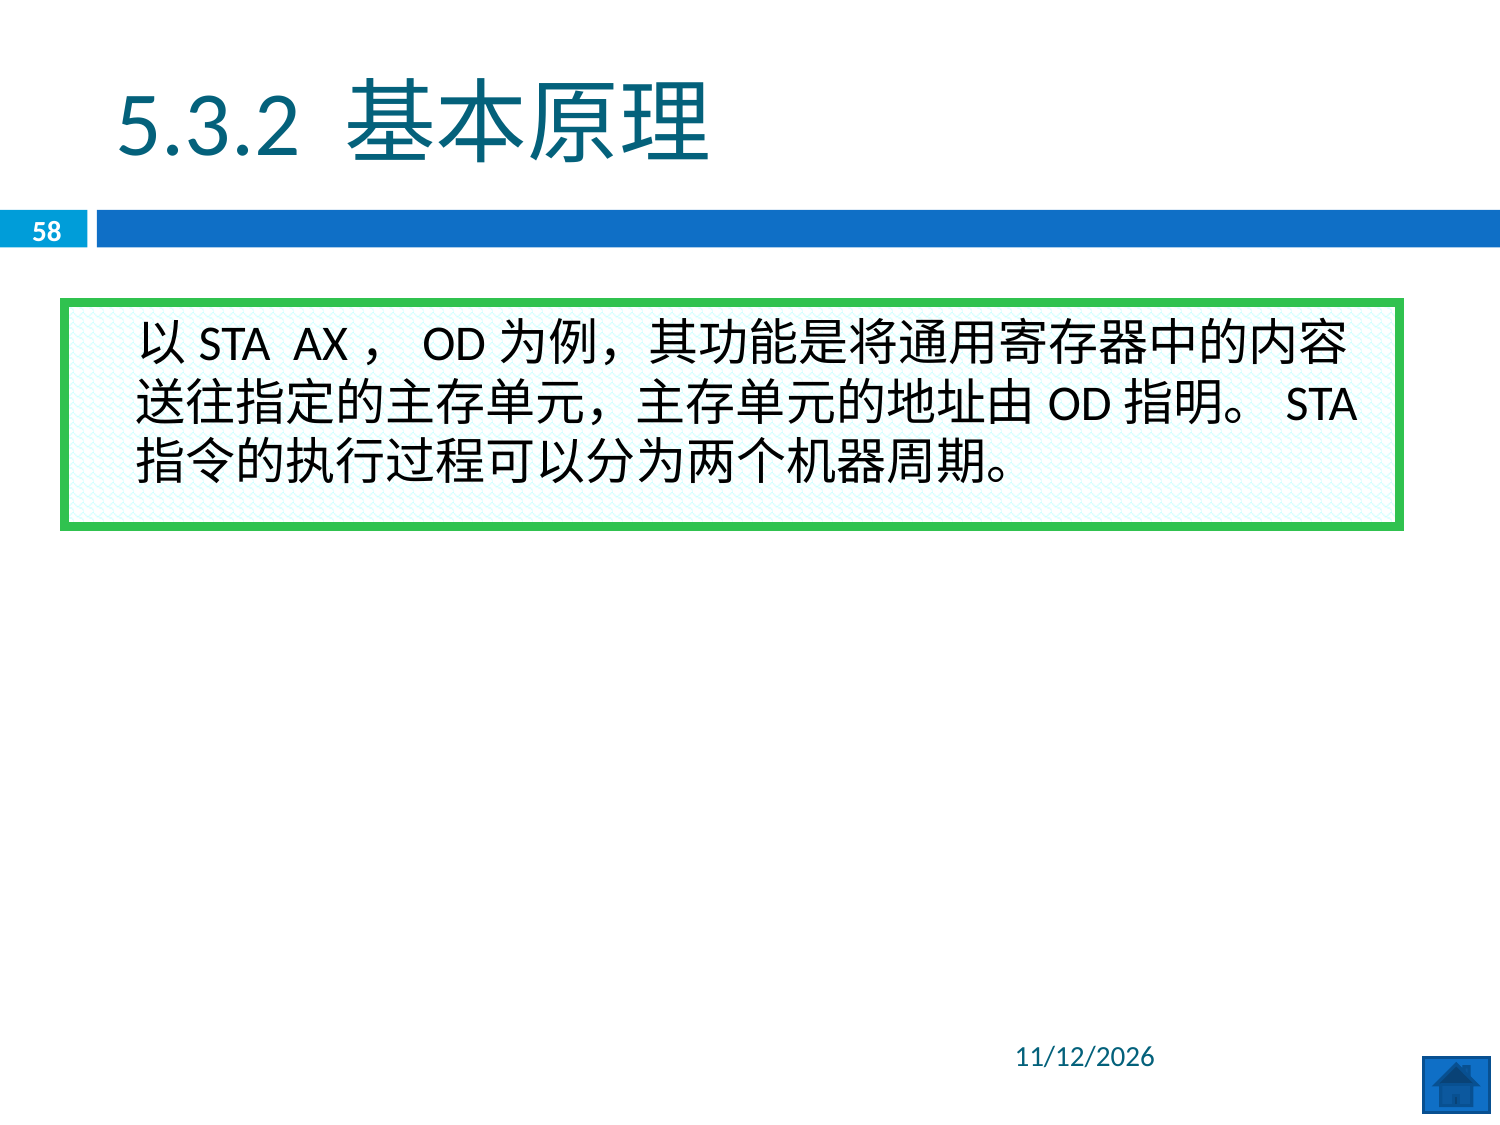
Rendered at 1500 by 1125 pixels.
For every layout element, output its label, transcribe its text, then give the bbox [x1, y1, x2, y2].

text_box 2020/6/29 [999, 1024, 1438, 1085]
text_box 58 [0, 187, 94, 272]
text_box 以STA AX，OD为例，其功能是将通用寄存器中的内容送往指定的主存单元，主存单元的地址由OD指明。STA指令的执行过程可以分为两个机器周期。 [64, 302, 1400, 527]
text_box [1423, 1057, 1490, 1113]
title 5.3.2 基本原理 [100, 37, 1438, 200]
